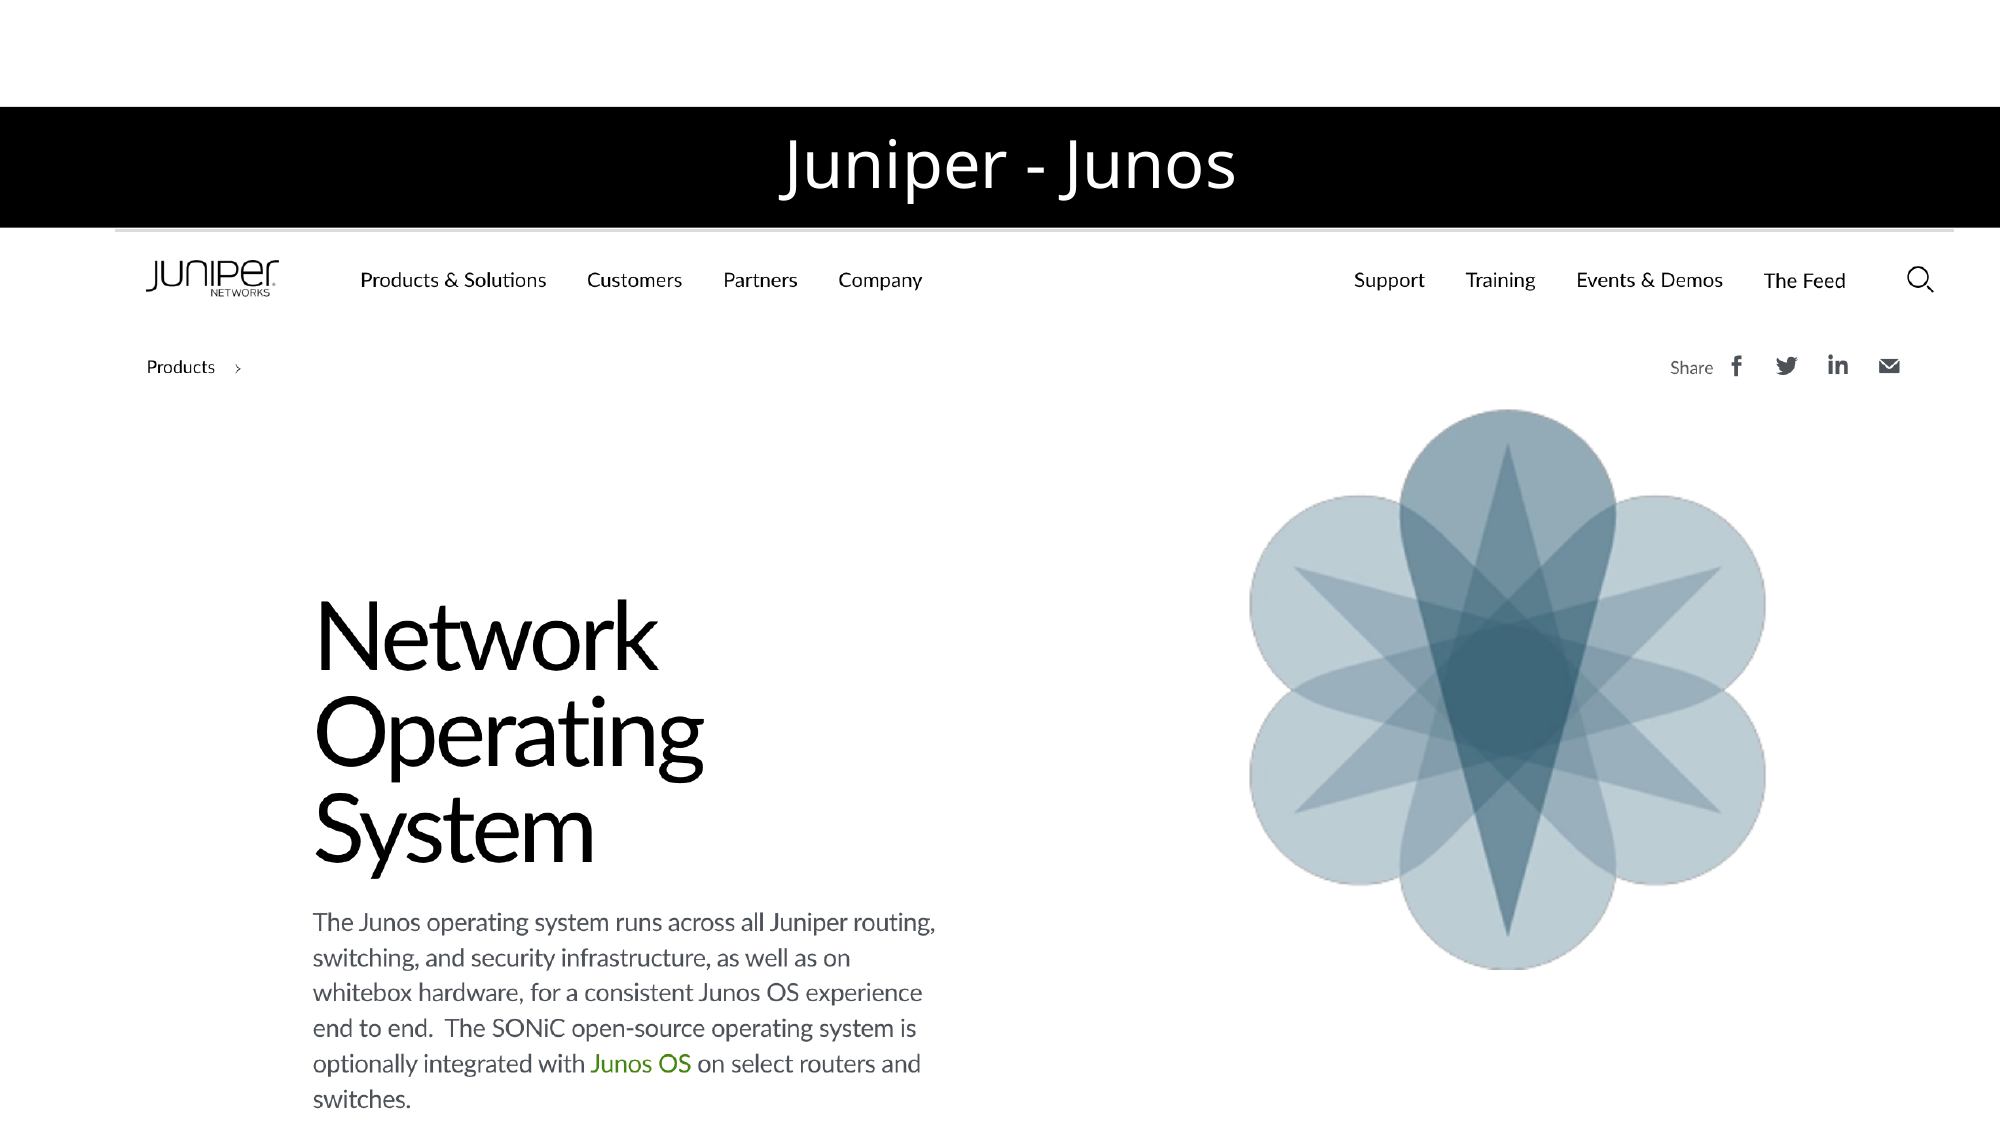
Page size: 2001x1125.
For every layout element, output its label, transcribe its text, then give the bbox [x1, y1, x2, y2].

text_box [0, 106, 2000, 229]
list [115, 229, 1954, 1125]
title Juniper - Junos [91, 105, 1931, 228]
